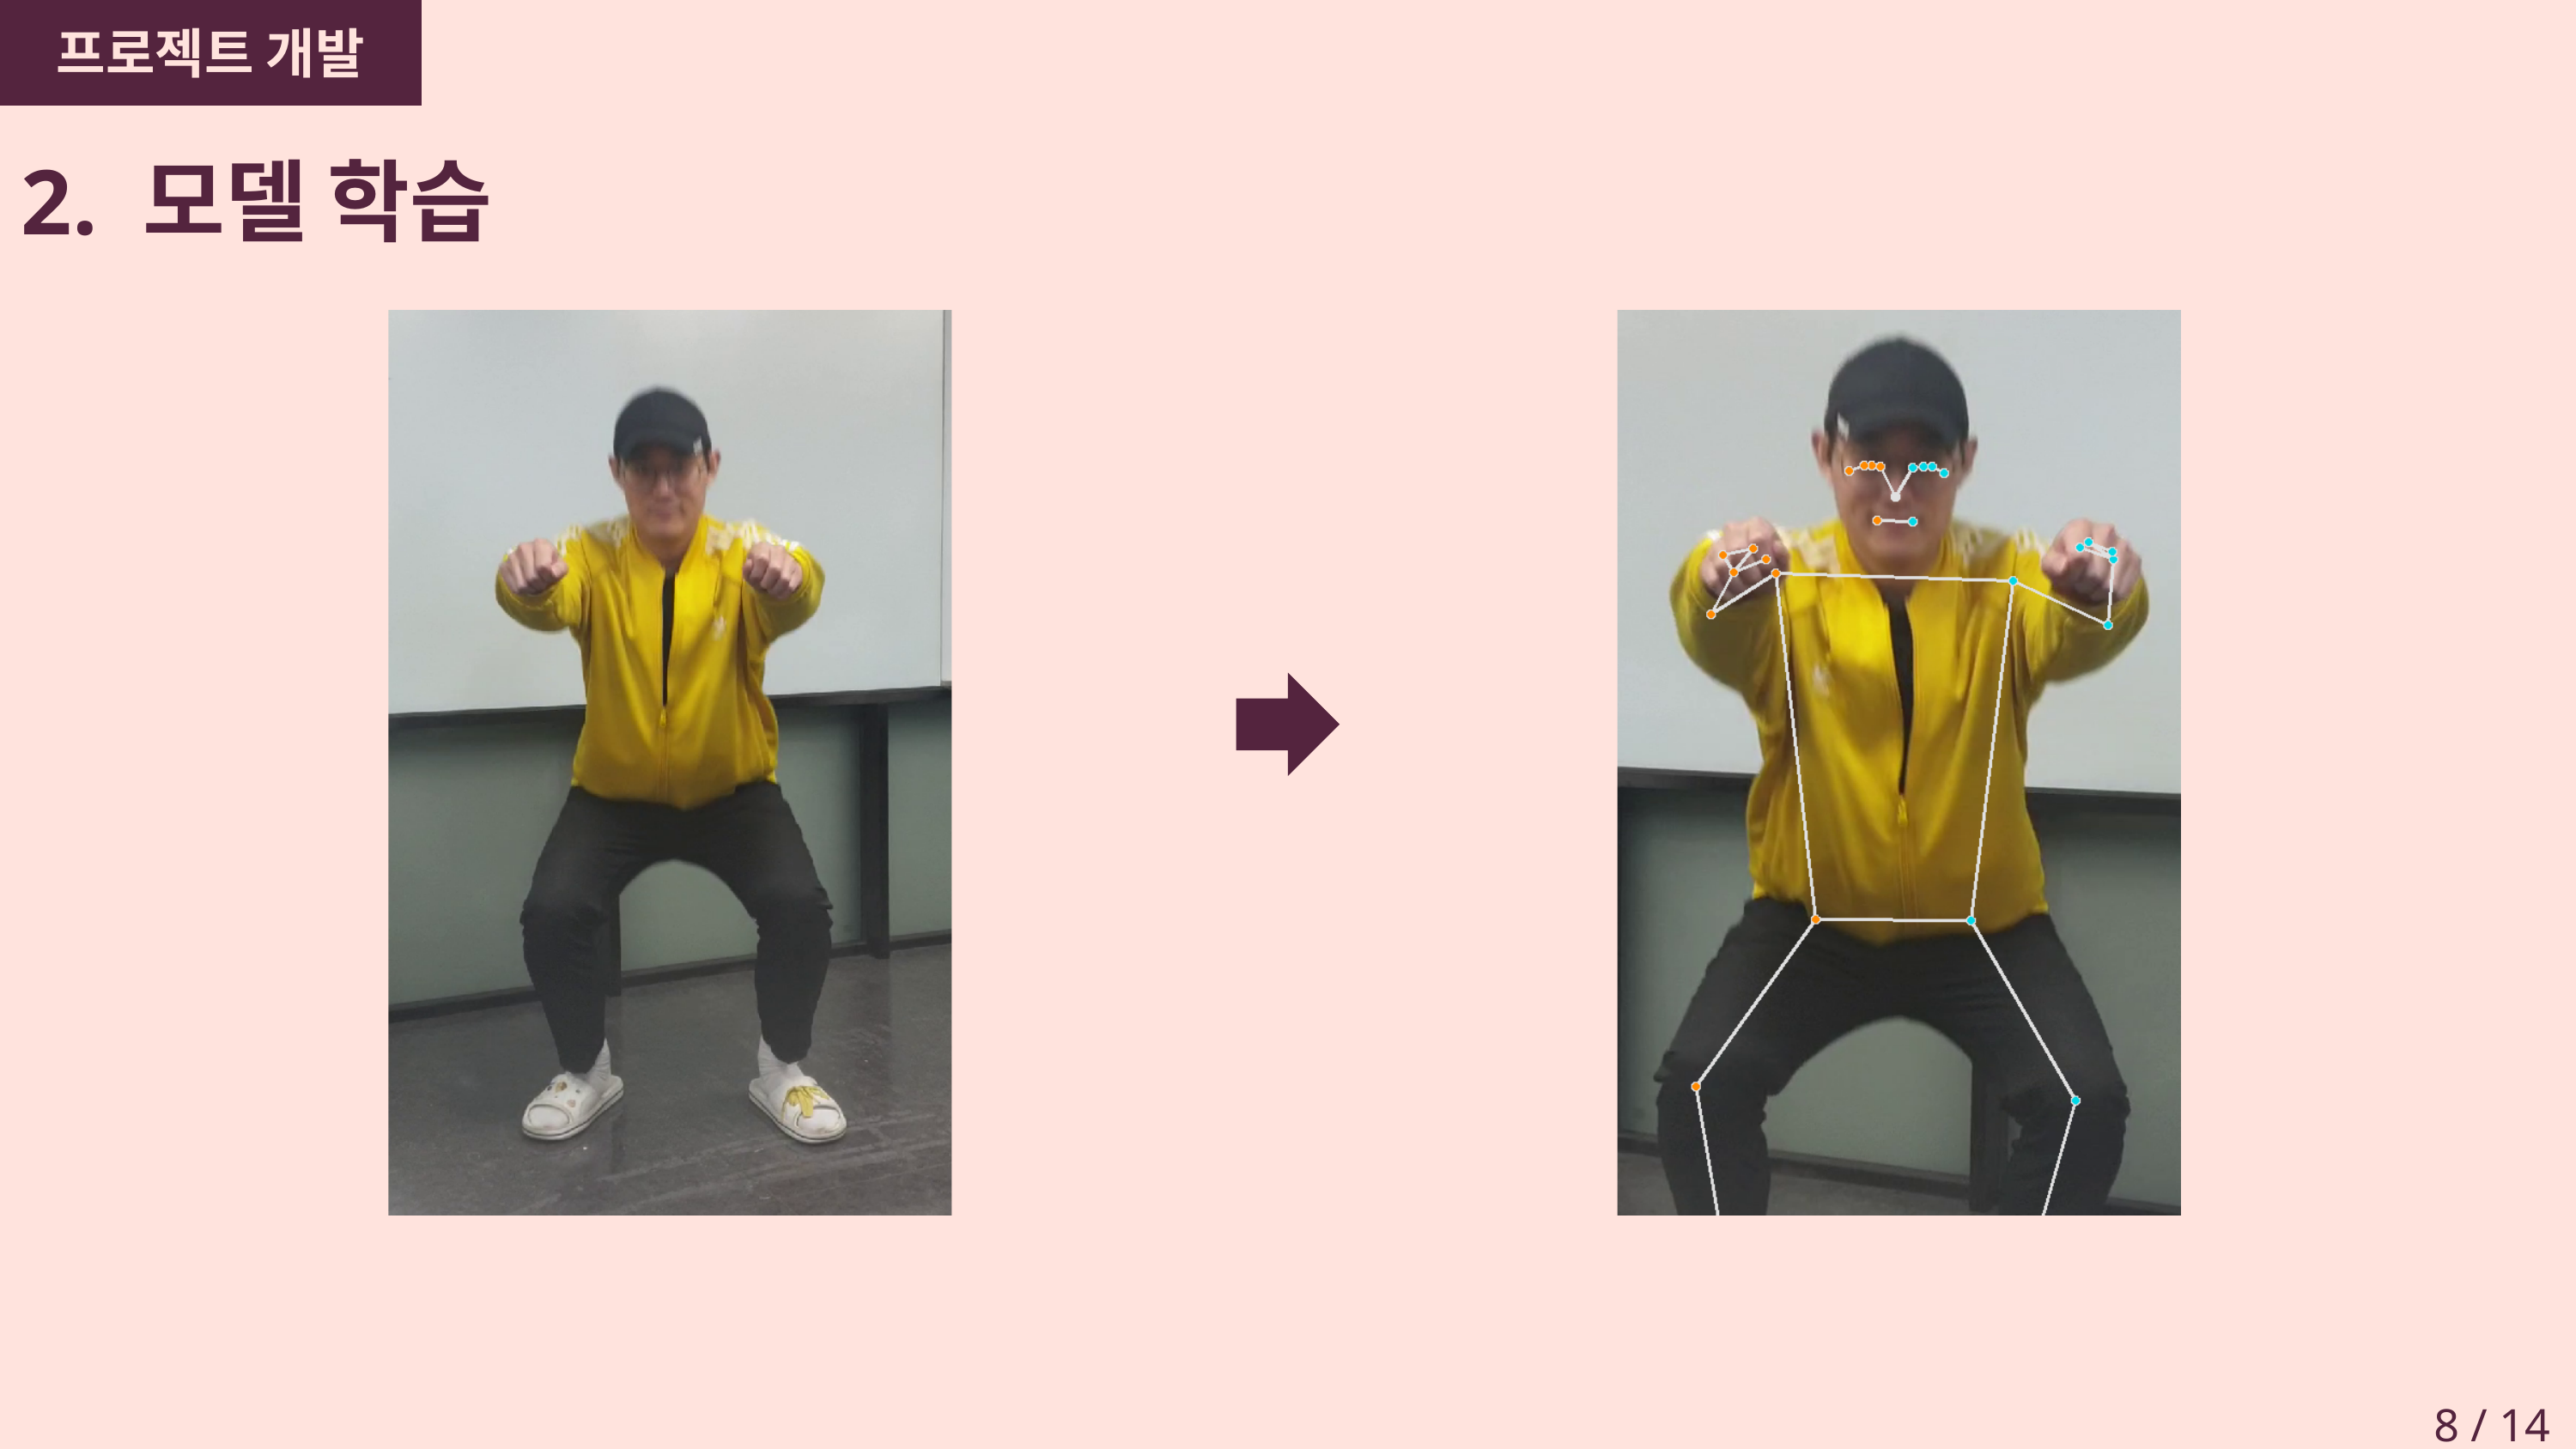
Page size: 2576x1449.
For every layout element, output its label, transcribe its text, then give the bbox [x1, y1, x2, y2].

text_box 8 / 14 [2408, 1387, 2576, 1449]
text_box [388, 310, 952, 1216]
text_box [1230, 672, 1340, 777]
text_box 2. 모델 학습 [0, 127, 515, 253]
text_box [1617, 310, 2181, 1216]
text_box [0, 0, 422, 106]
